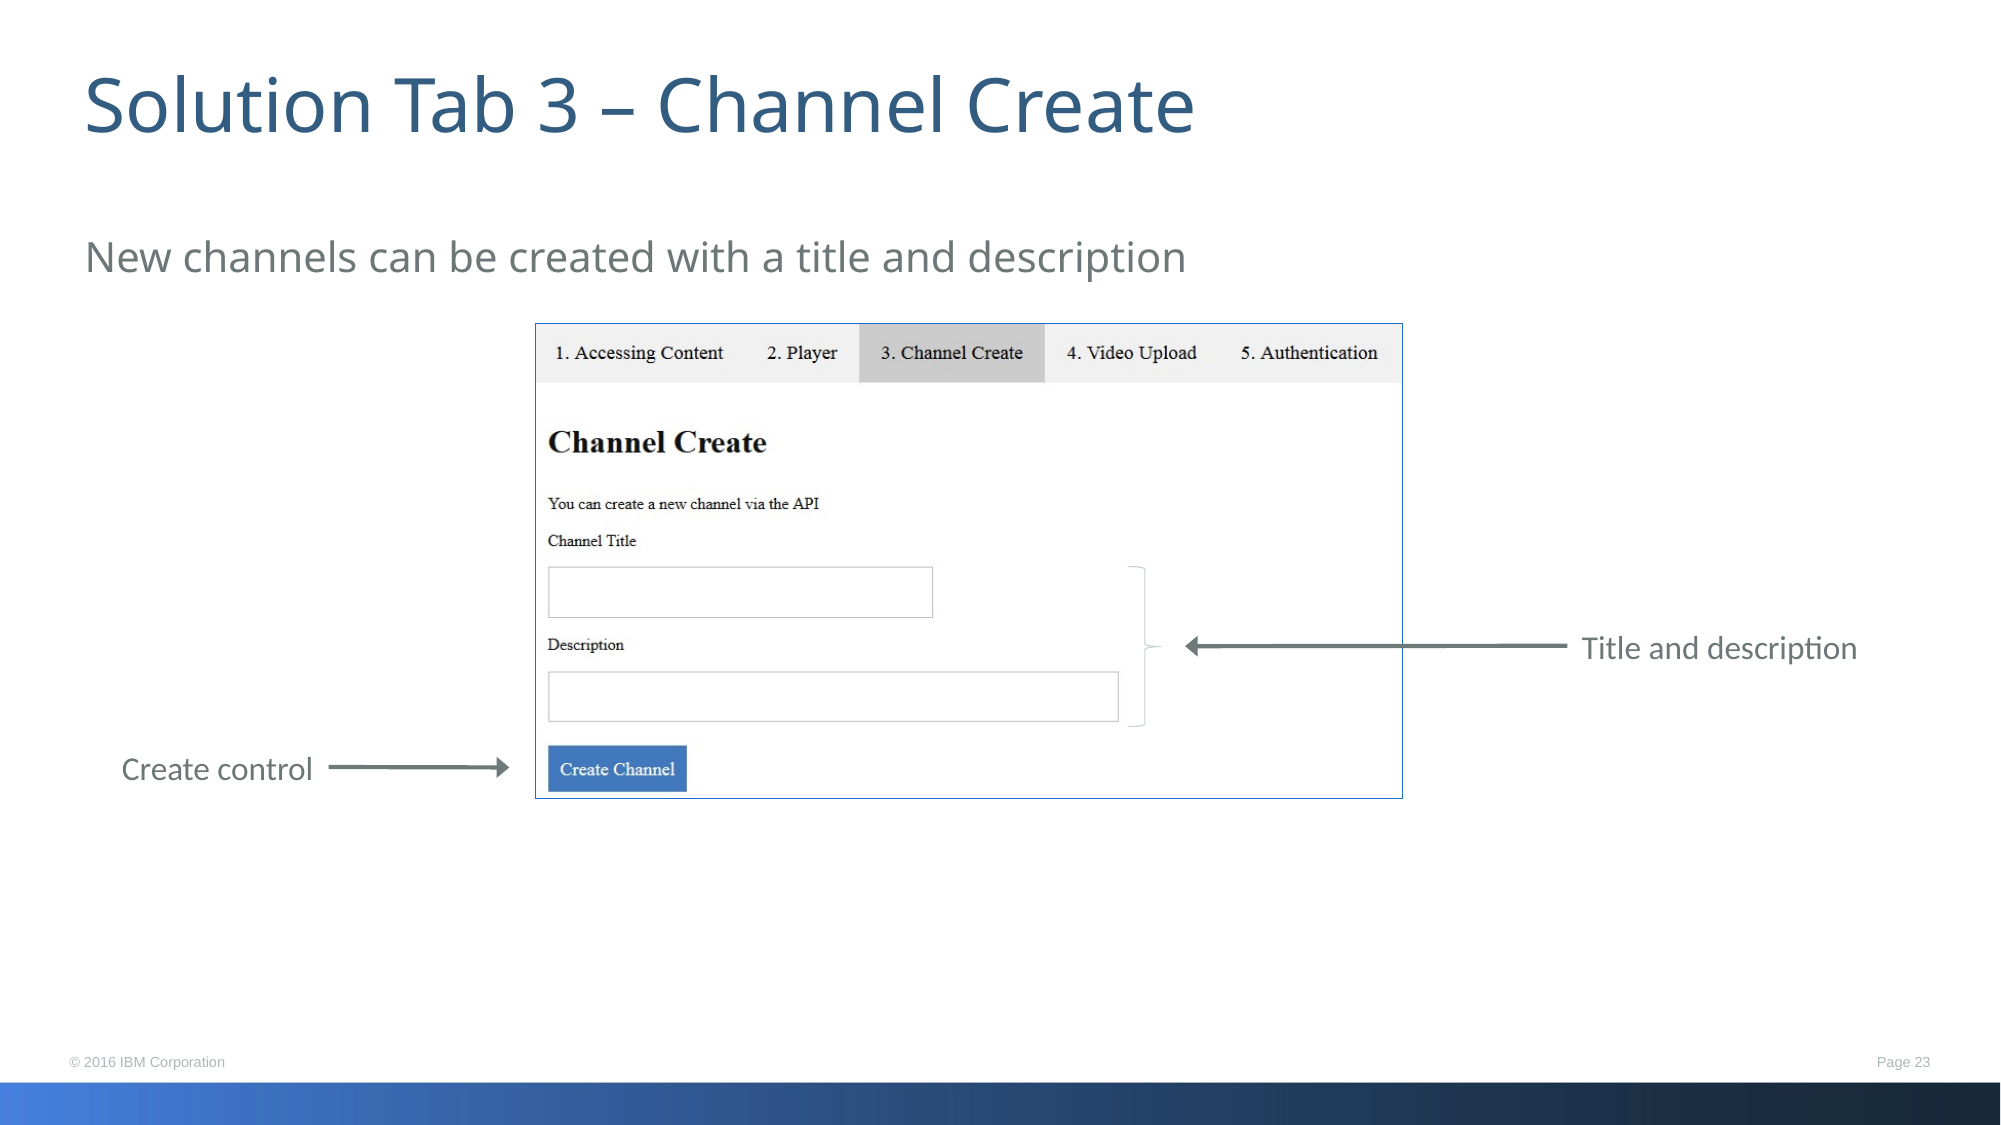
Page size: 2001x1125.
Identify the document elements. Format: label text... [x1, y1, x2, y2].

list New channels can be created with a title and description [69, 218, 1931, 1014]
title Solution Tab 3 – Channel Create [69, 59, 1931, 182]
text_box Title and description [1567, 618, 1894, 674]
picture [0, 0, 2001, 1125]
text_box Create control [107, 739, 329, 795]
